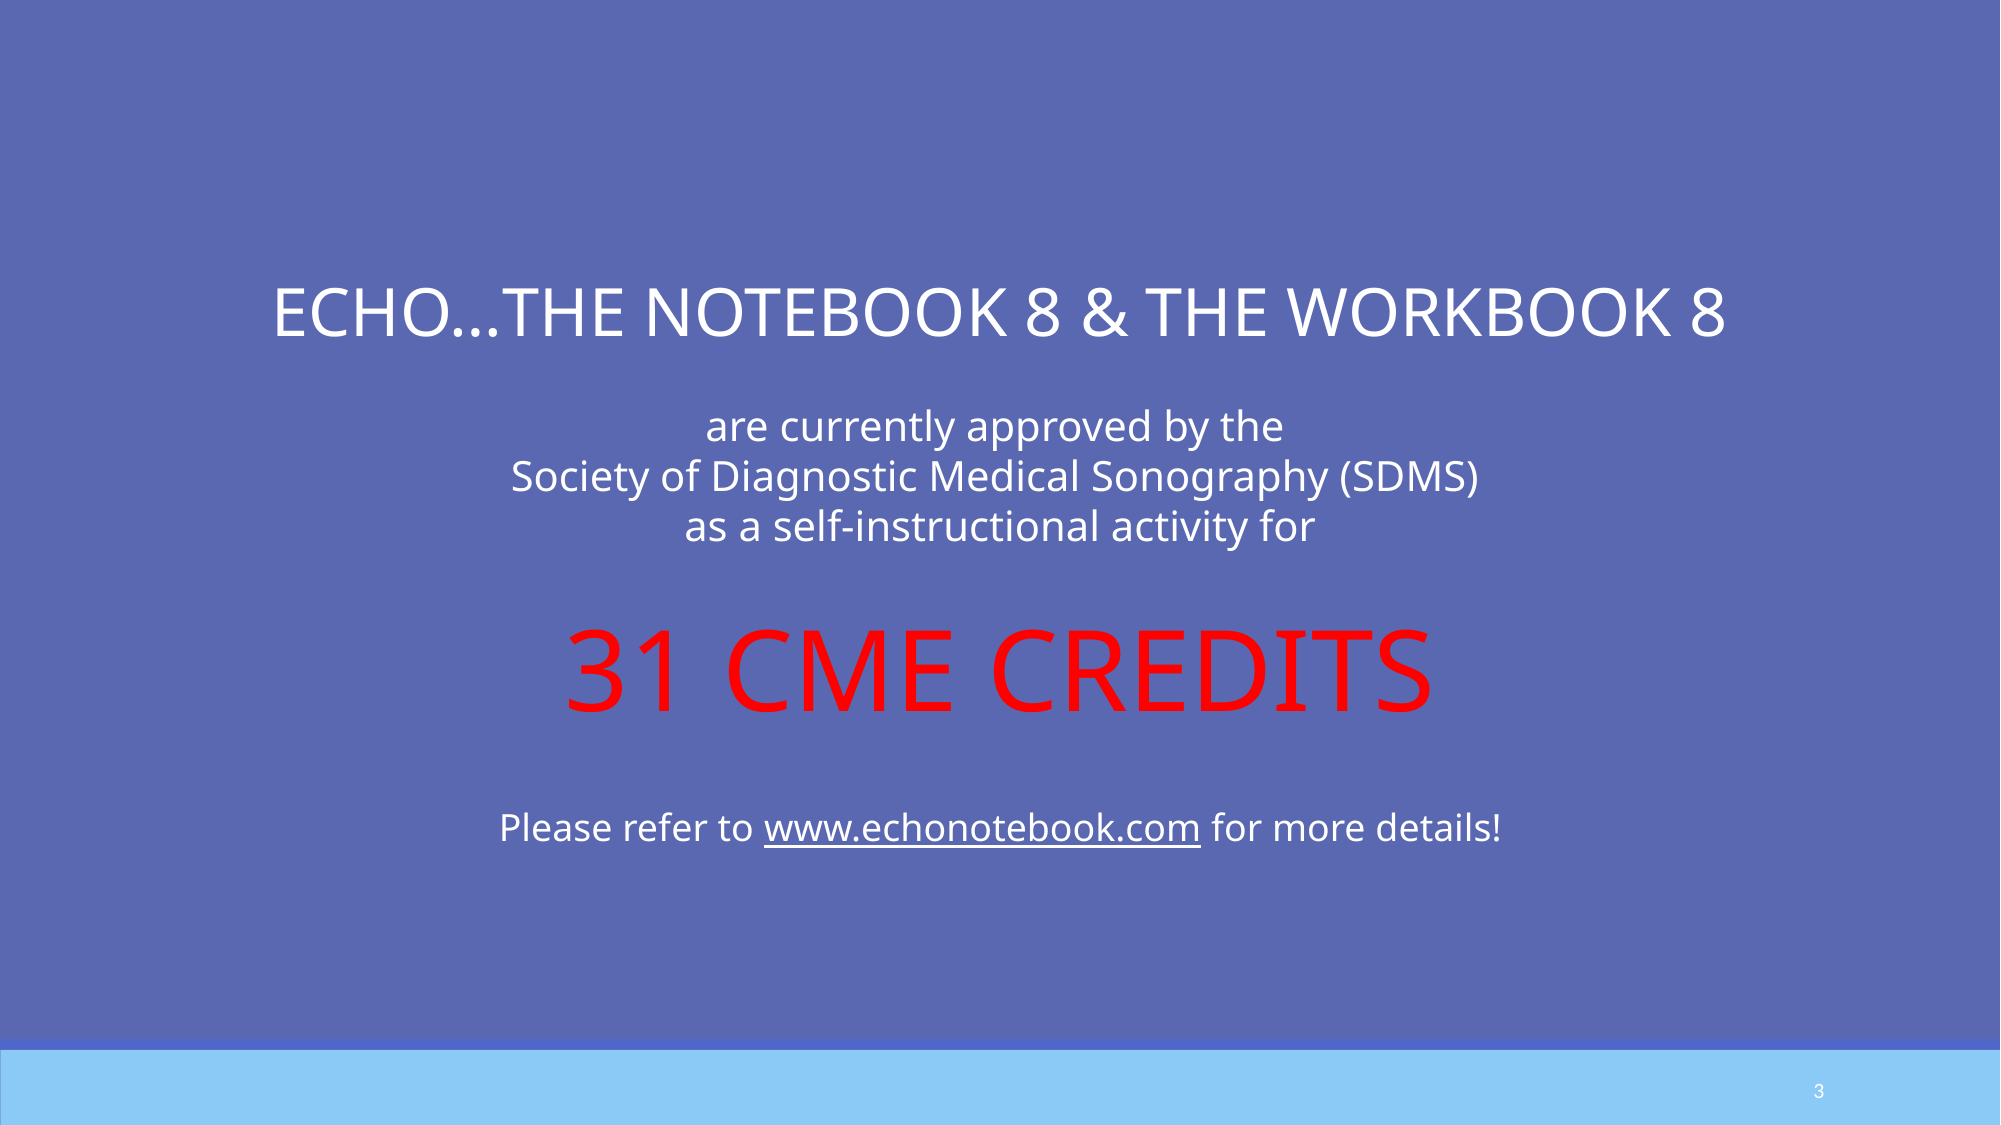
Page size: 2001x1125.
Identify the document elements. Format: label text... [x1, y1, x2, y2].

slide_number 3 [1624, 1059, 1840, 1120]
text_box ECHO…THE NOTEBOOK 8 & THE WORKBOOK 8 are currently approved by the Society of Diagnostic Medical Sonography (SDMS) as a self-instructional activity for 31 CME CREDITS Please refer to www.echonotebook.com for more details! [161, 262, 1840, 863]
